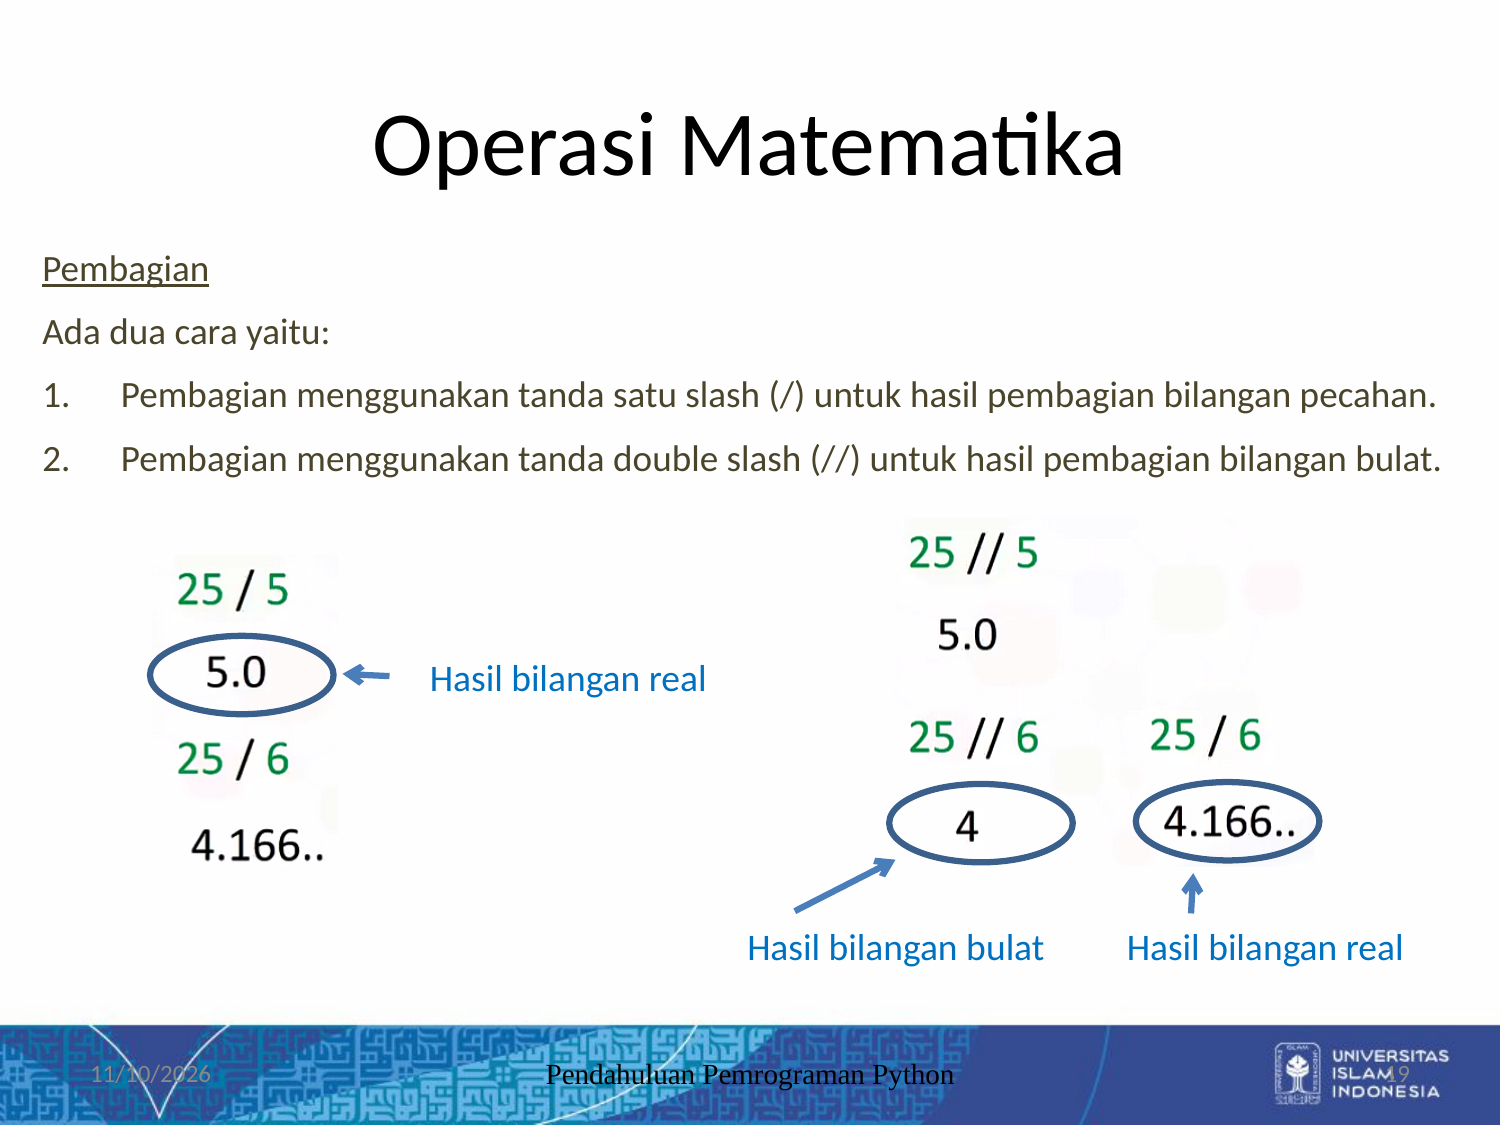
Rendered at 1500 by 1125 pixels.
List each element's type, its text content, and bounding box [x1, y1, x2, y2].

text_box Hasil bilangan real [1084, 903, 1446, 987]
text_box [1318, 809, 1322, 833]
text_box Pembagian Ada dua cara yaitu: Pembagian menggunakan tanda satu slash (/) untuk hasil pembagian bilangan pecahan. Pembagian menggunakan tanda double slash (//) untuk hasil pembagian bilangan bulat. [27, 226, 1474, 497]
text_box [794, 859, 896, 912]
text_box Hasil bilangan real [387, 634, 750, 718]
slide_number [75, 1042, 425, 1103]
picture [0, 0, 1500, 1125]
slide_number 19 [1074, 1042, 1425, 1103]
title Operasi Matematika [75, 45, 1425, 226]
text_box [342, 673, 390, 677]
footer Pendahuluan Pemrograman Python [512, 1042, 988, 1103]
text_box Hasil bilangan bulat [715, 903, 1077, 987]
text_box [1171, 891, 1213, 895]
